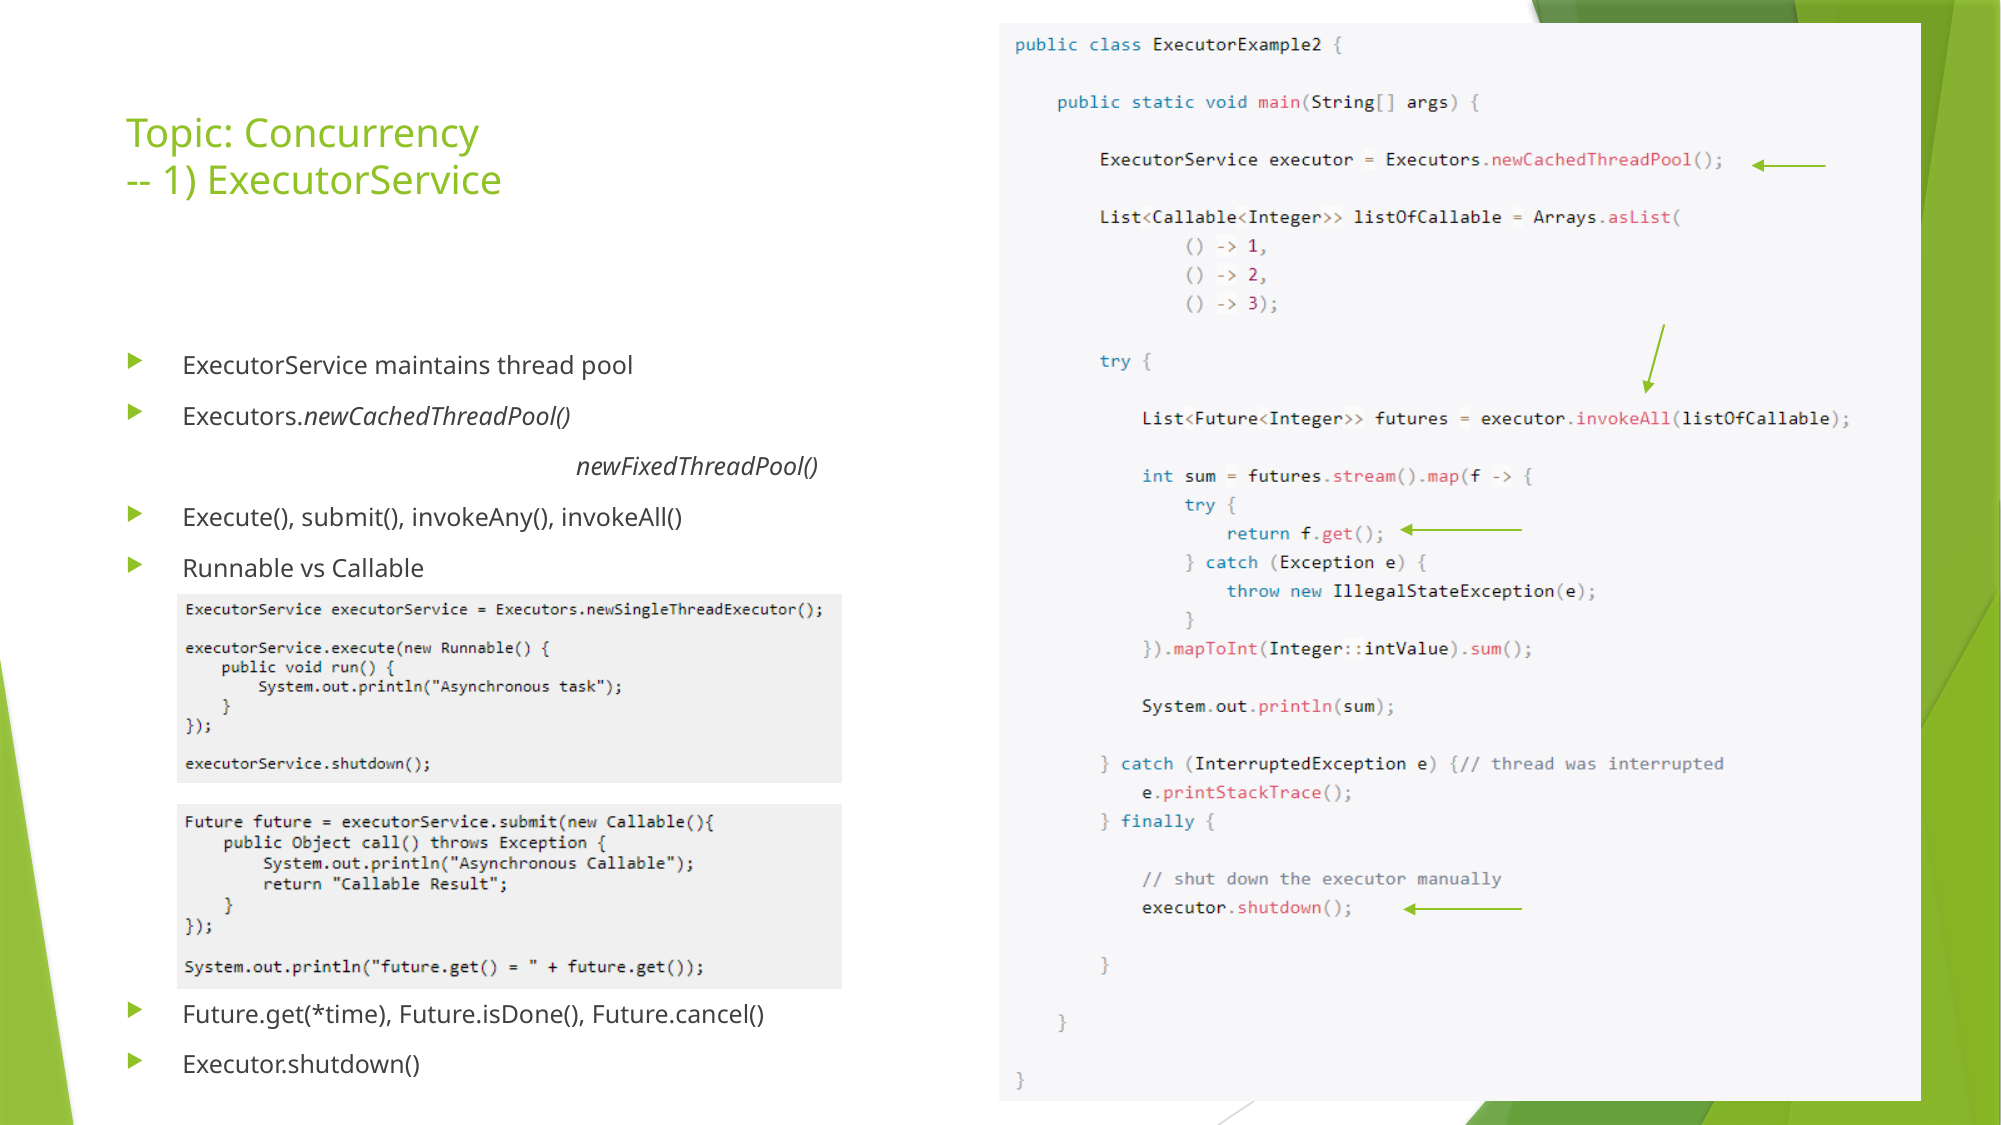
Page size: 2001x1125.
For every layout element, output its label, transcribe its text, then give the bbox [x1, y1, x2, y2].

title Topic: Concurrency -- 1) ExecutorService [111, 99, 994, 212]
picture [999, 23, 1922, 1102]
picture [176, 803, 843, 989]
picture [176, 594, 843, 783]
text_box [1644, 324, 1665, 395]
list ExecutorService maintains thread pool Executors.newCachedThreadPool() newFixedThreadPool() Execute(), submit(), invokeAny(), invokeAll() Runnable vs Callable Future.get(*time), Future.isDone(), Future.cancel() Executor.shutdown() [111, 341, 958, 1125]
